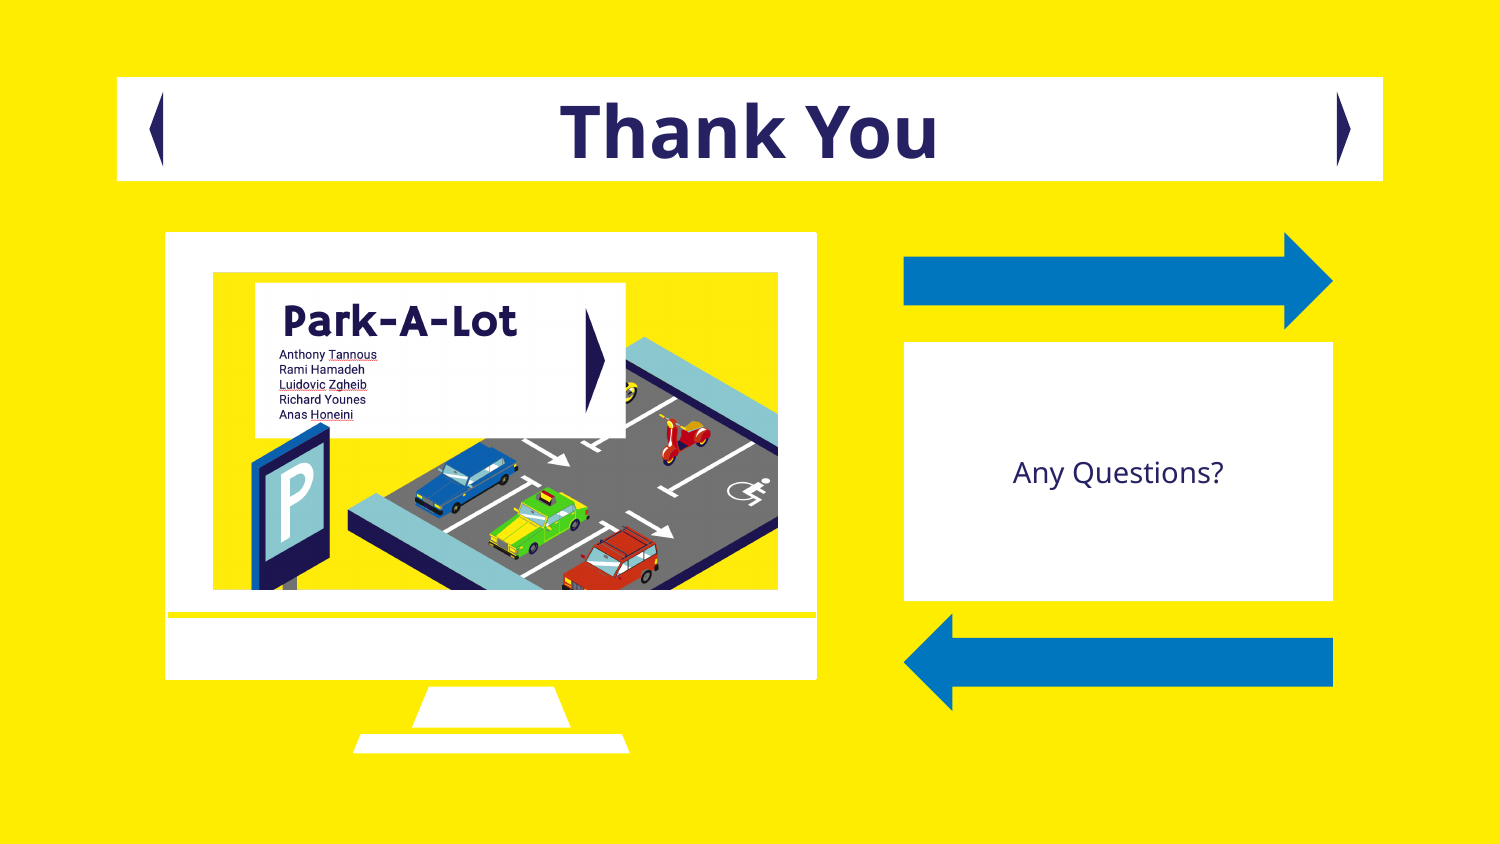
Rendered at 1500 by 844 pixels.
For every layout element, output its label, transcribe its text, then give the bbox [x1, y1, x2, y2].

picture [213, 272, 778, 591]
text_box [903, 613, 1333, 711]
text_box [166, 233, 816, 757]
text_box [1336, 91, 1351, 167]
title Thank You [116, 77, 1383, 182]
text_box [149, 91, 164, 167]
text_box [903, 232, 1333, 330]
subtitle Any Questions? [903, 342, 1333, 602]
